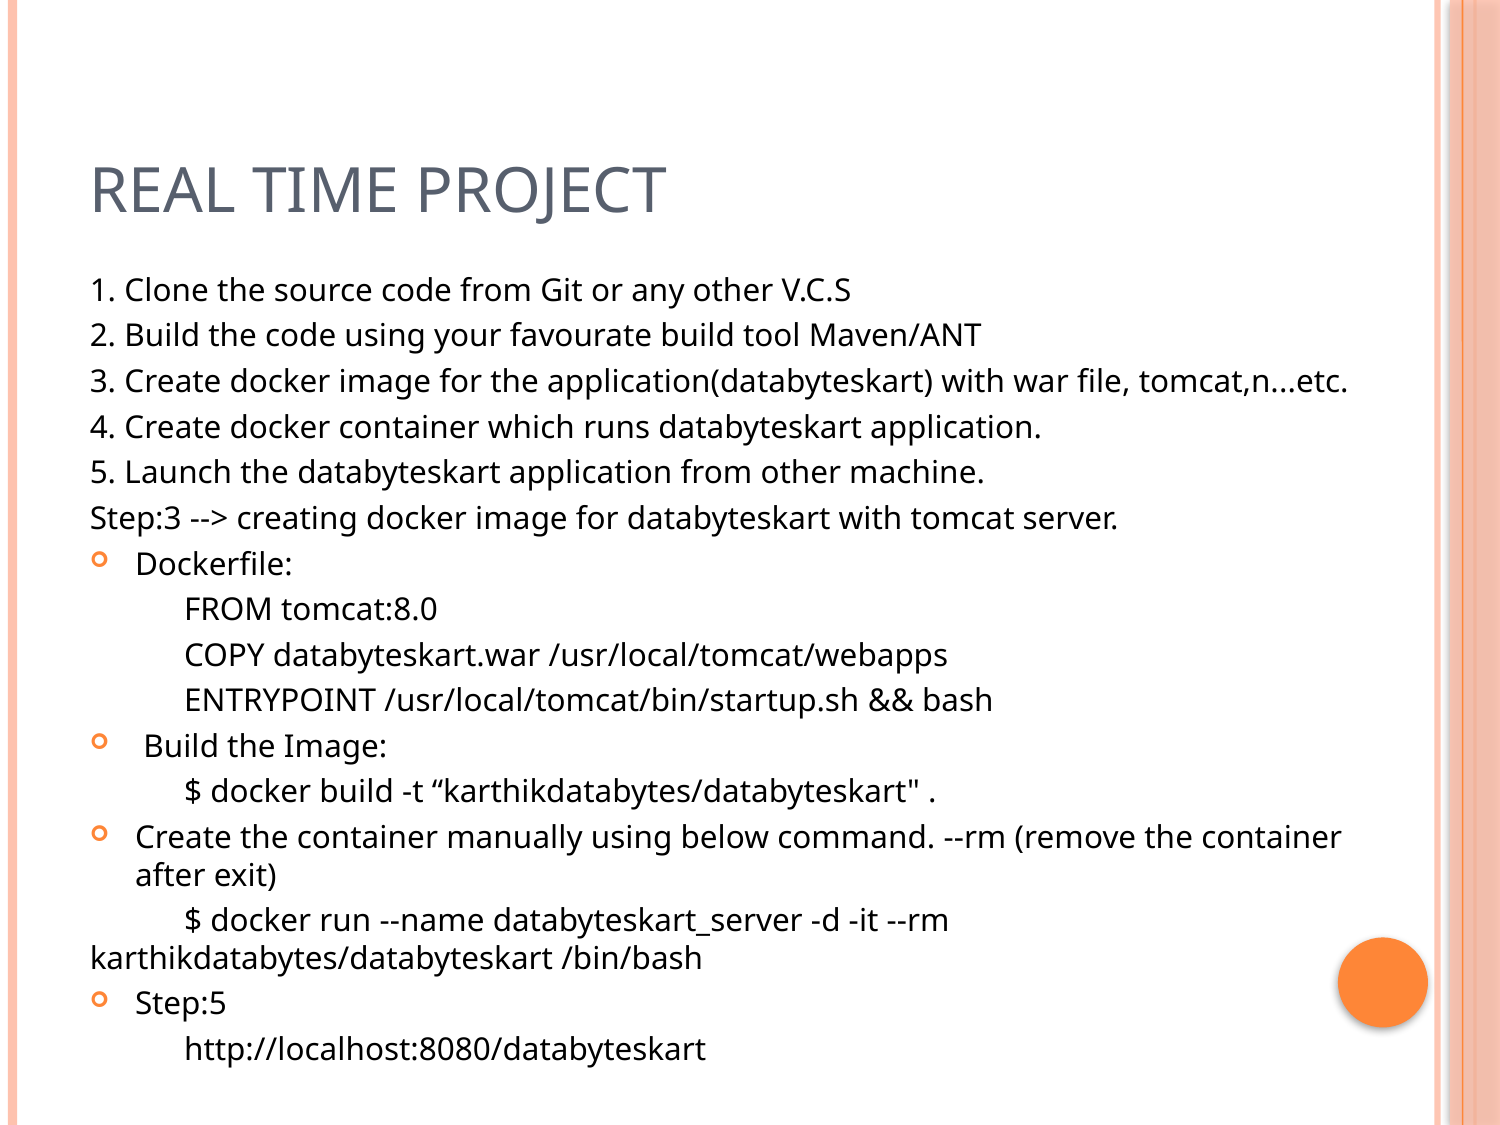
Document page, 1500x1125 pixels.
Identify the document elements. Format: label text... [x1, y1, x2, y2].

list 1. Clone the source code from Git or any other V.C.S 2. Build the code using your favourate build tool Maven/ANT 3. Create docker image for the application(databyteskart) with war file, tomcat,n...etc. 4. Create docker container which runs databyteskart application. 5. Launch the databyteskart application from other machine. Step:3 --> creating docker image for databyteskart with tomcat server. Dockerfile: FROM tomcat:8.0 COPY databyteskart.war /usr/local/tomcat/webapps ENTRYPOINT /usr/local/tomcat/bin/startup.sh && bash Build the Image: $ docker build -t “karthikdatabytes/databyteskart" . Create the container manually using below command. --rm (remove the container after exit) $ docker run --name databyteskart_server -d -it --rm karthikdatabytes/databyteskart /bin/bash Step:5 http://localhost:8080/databyteskart [75, 262, 1400, 1088]
title Real time project [75, 45, 1300, 233]
